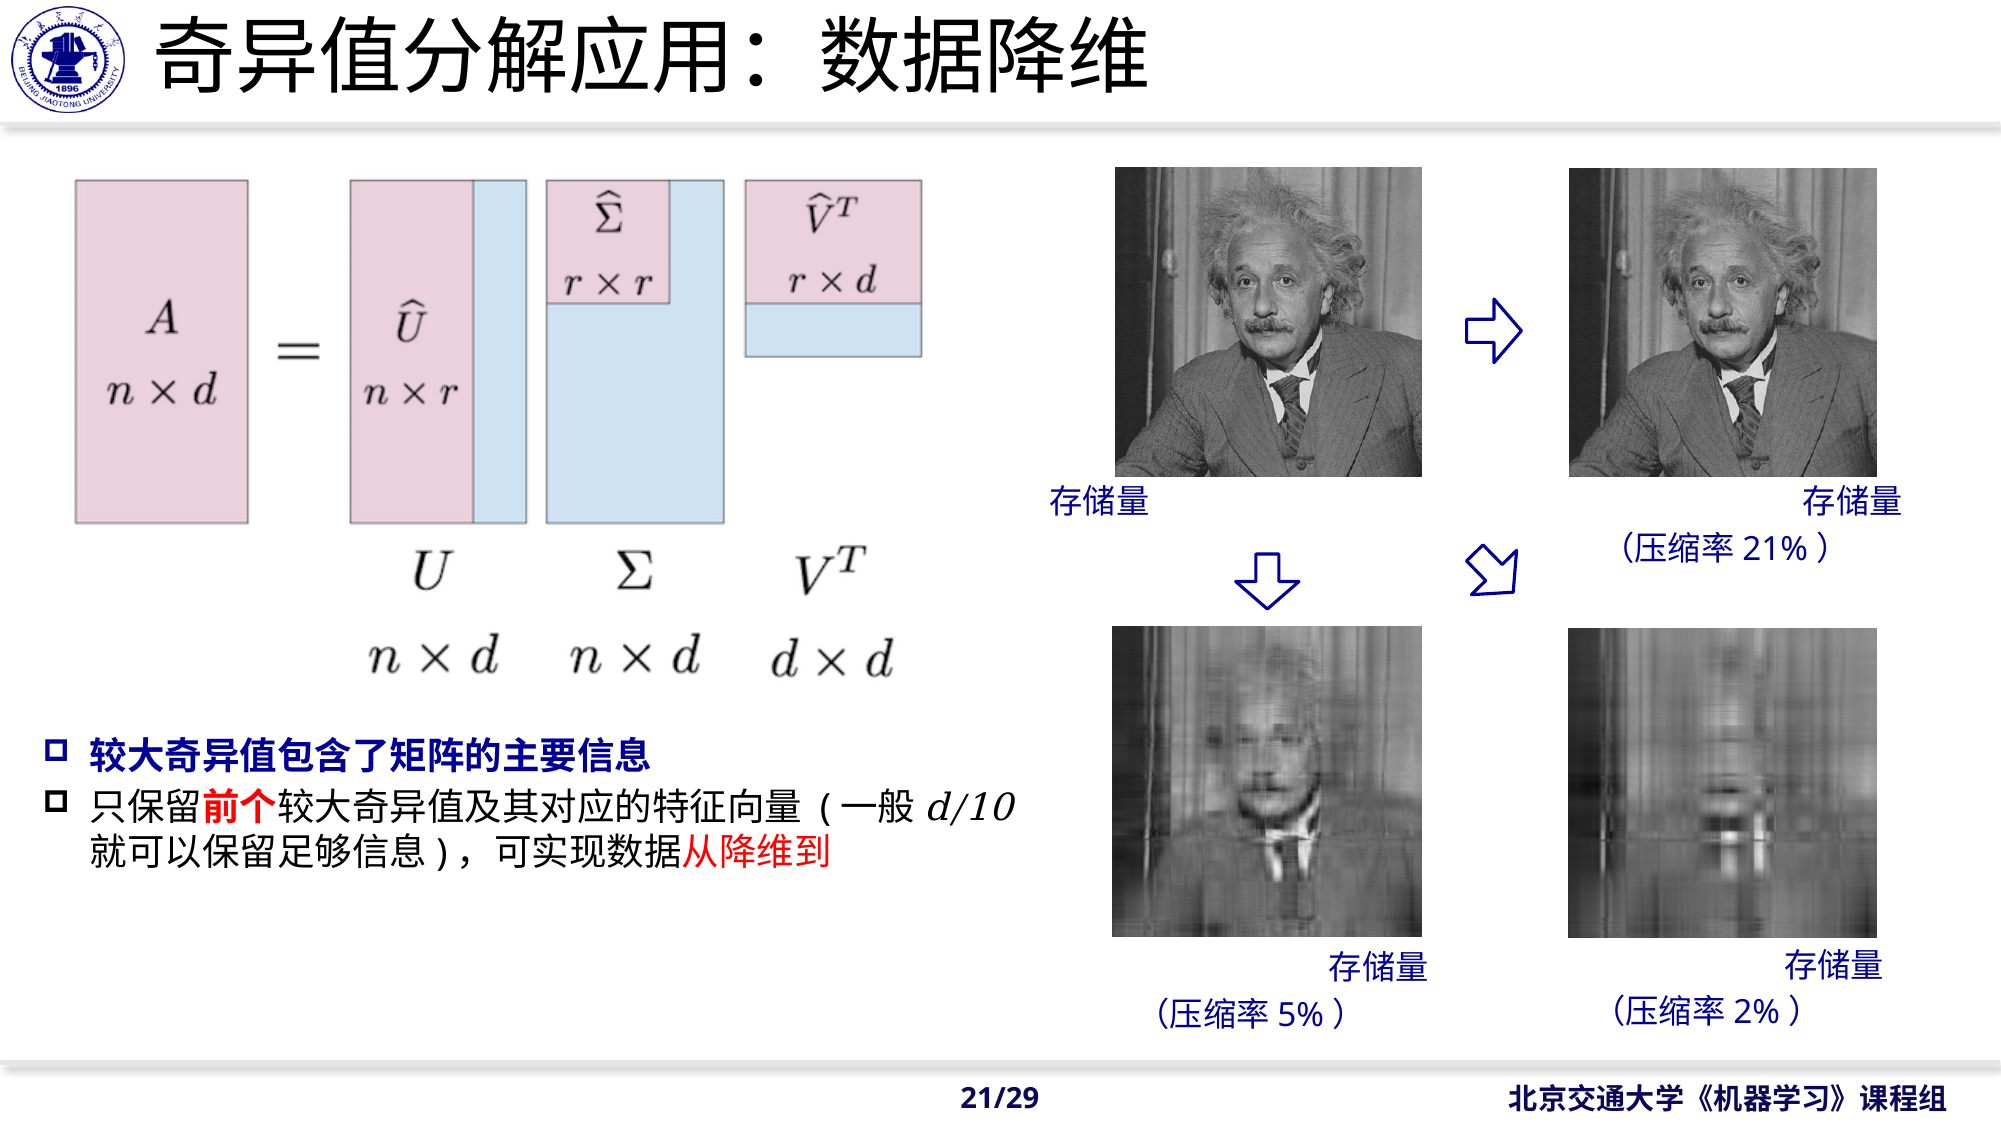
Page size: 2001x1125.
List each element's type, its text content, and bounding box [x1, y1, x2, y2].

picture [1568, 628, 1877, 938]
text_box [1235, 554, 1300, 610]
picture [11, 6, 125, 113]
picture [59, 161, 940, 698]
picture [1112, 626, 1422, 937]
picture [1569, 168, 1877, 477]
text_box [1466, 544, 1517, 595]
title 奇异值分解应用：数据降维 [137, 6, 1863, 112]
text_box [1466, 298, 1522, 363]
picture [1114, 167, 1422, 477]
